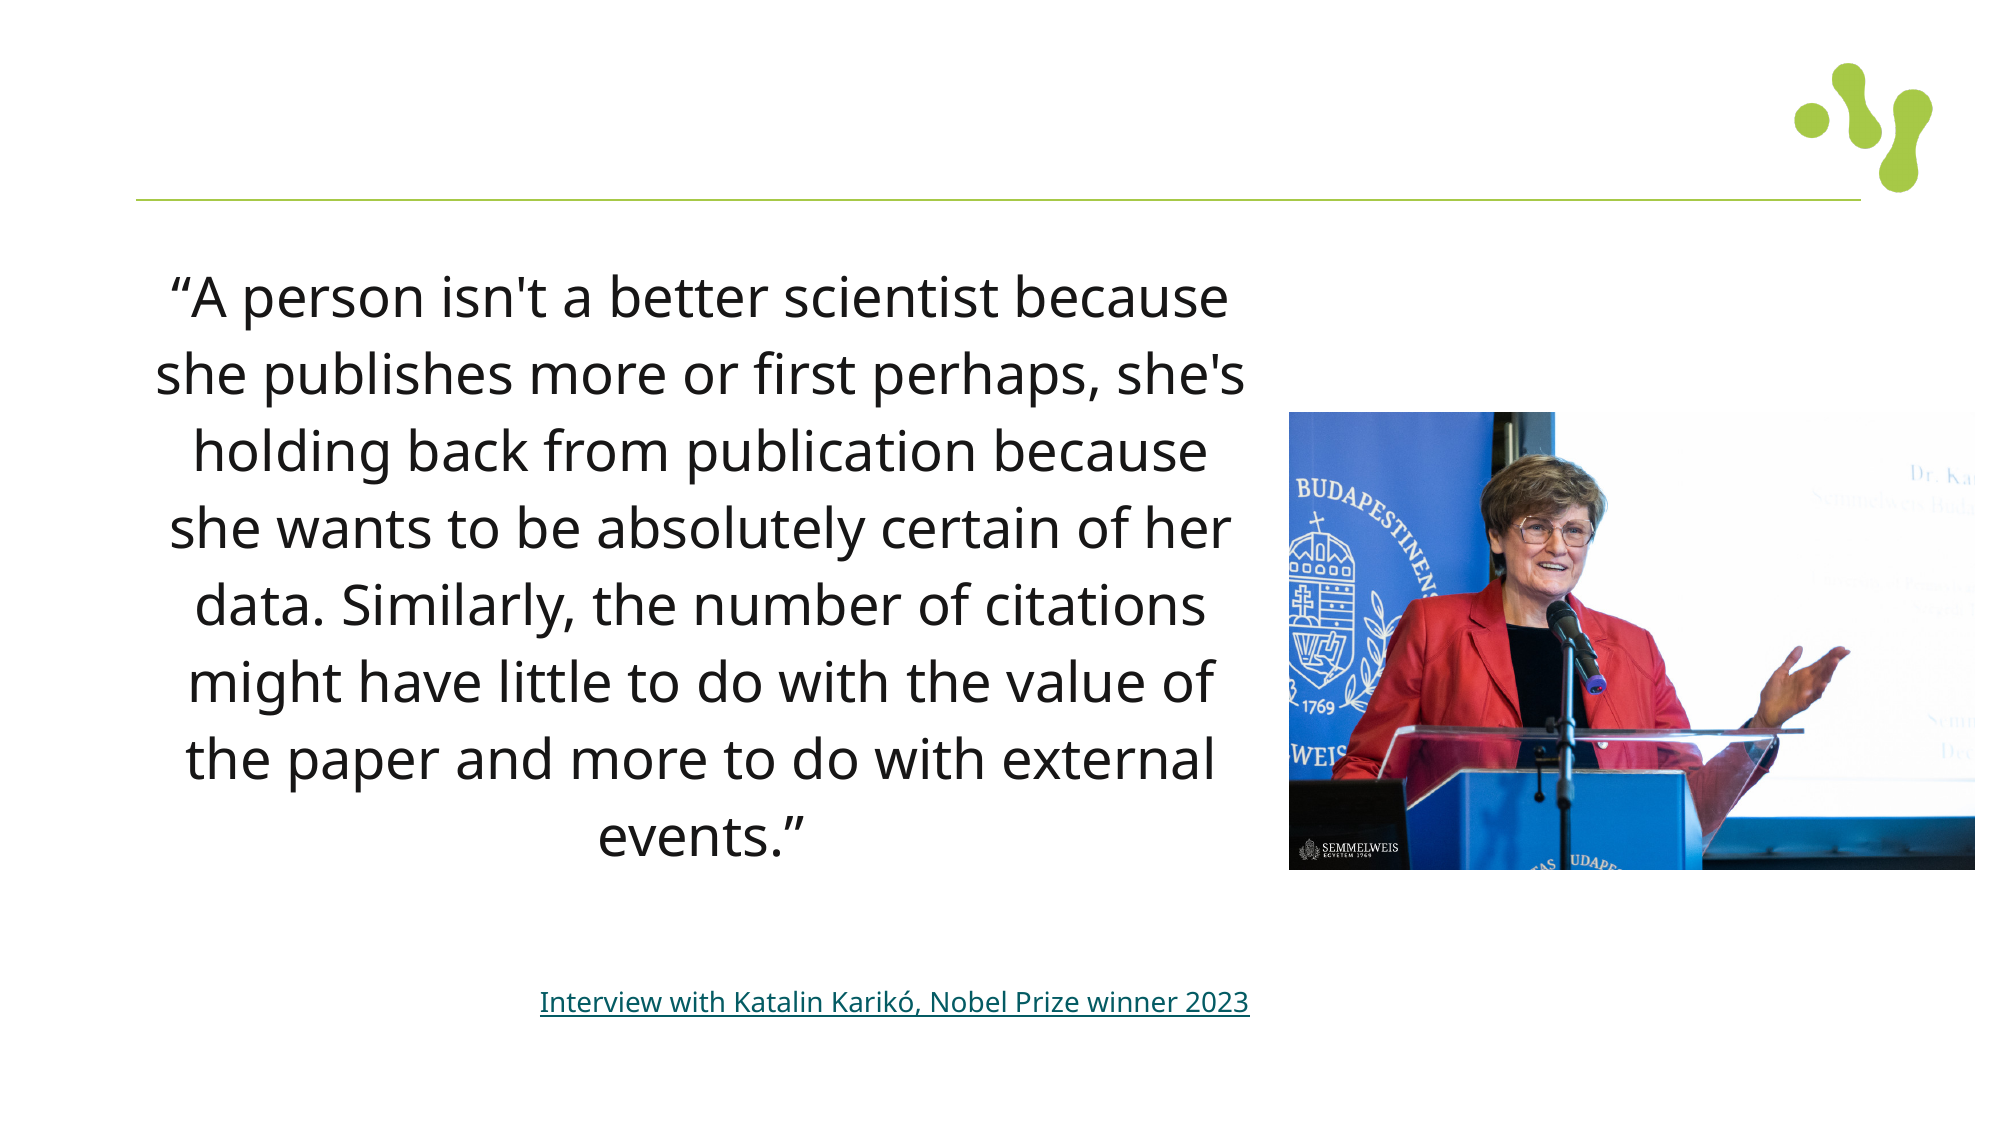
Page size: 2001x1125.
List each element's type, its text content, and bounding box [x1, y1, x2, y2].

picture [1790, 59, 1935, 196]
list “A person isn't a better scientist because she publishes more or first perhaps, she's holding back from publication because she wants to be absolutely certain of her data. Similarly, the number of citations might have little to do with the value of the paper and more to do with external events.” Interview with Katalin Karikó, Nobel Prize winner 2023 [137, 243, 1265, 1029]
picture [1289, 412, 1976, 870]
